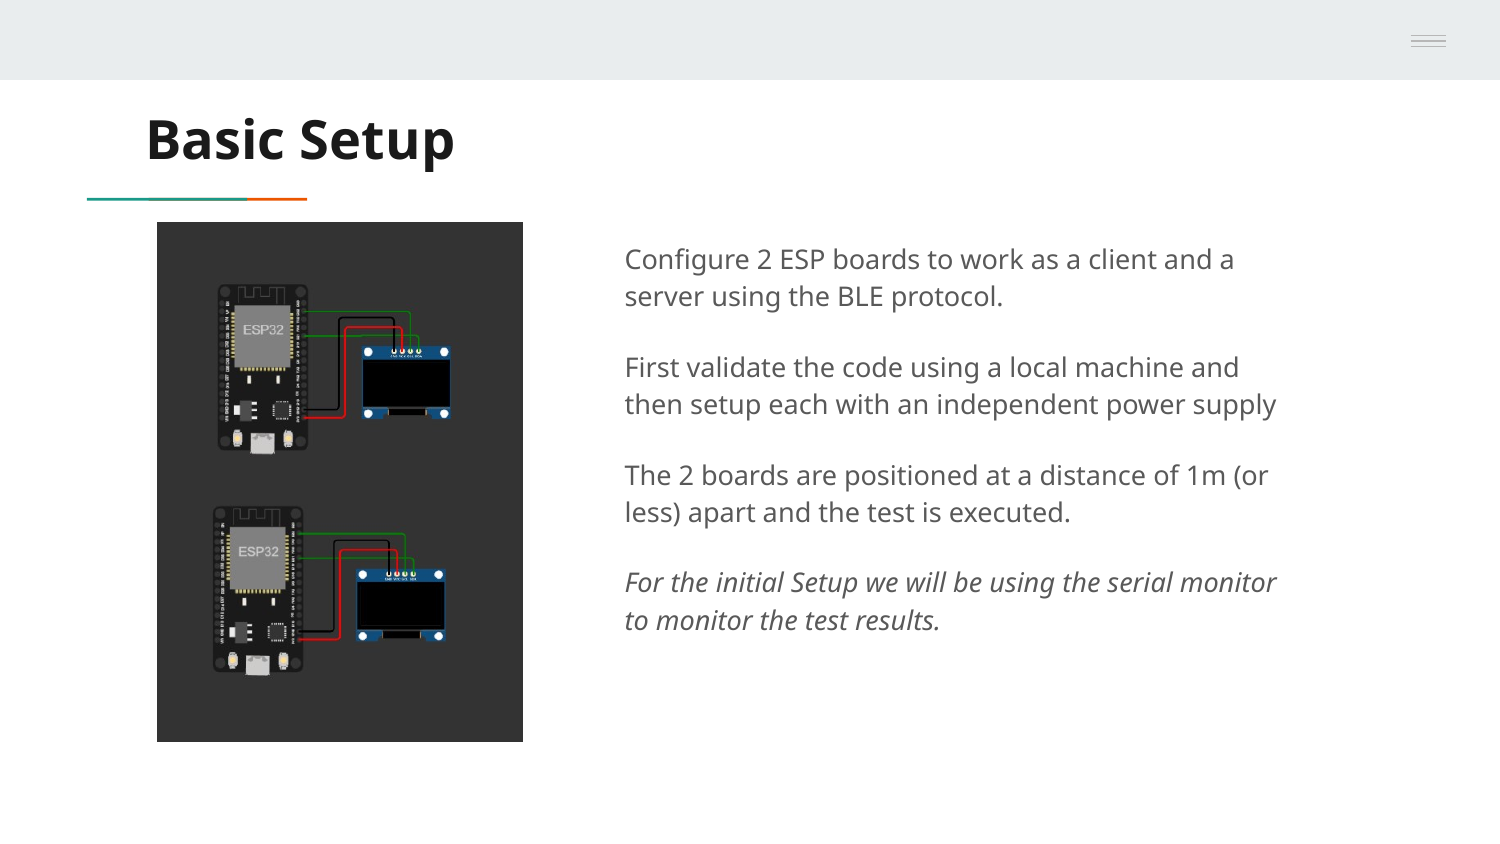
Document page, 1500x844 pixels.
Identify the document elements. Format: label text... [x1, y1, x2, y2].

list Configure 2 ESP boards to work as a client and a server using the BLE protocol. First validate the code using a local machine and then setup each with an independent power supply The 2 boards are positioned at a distance of 1m (or less) apart and the test is executed. For the initial Setup we will be using the serial monitor to monitor the test results. [609, 222, 1305, 742]
title Basic Setup [130, 90, 1370, 181]
picture [157, 221, 523, 742]
